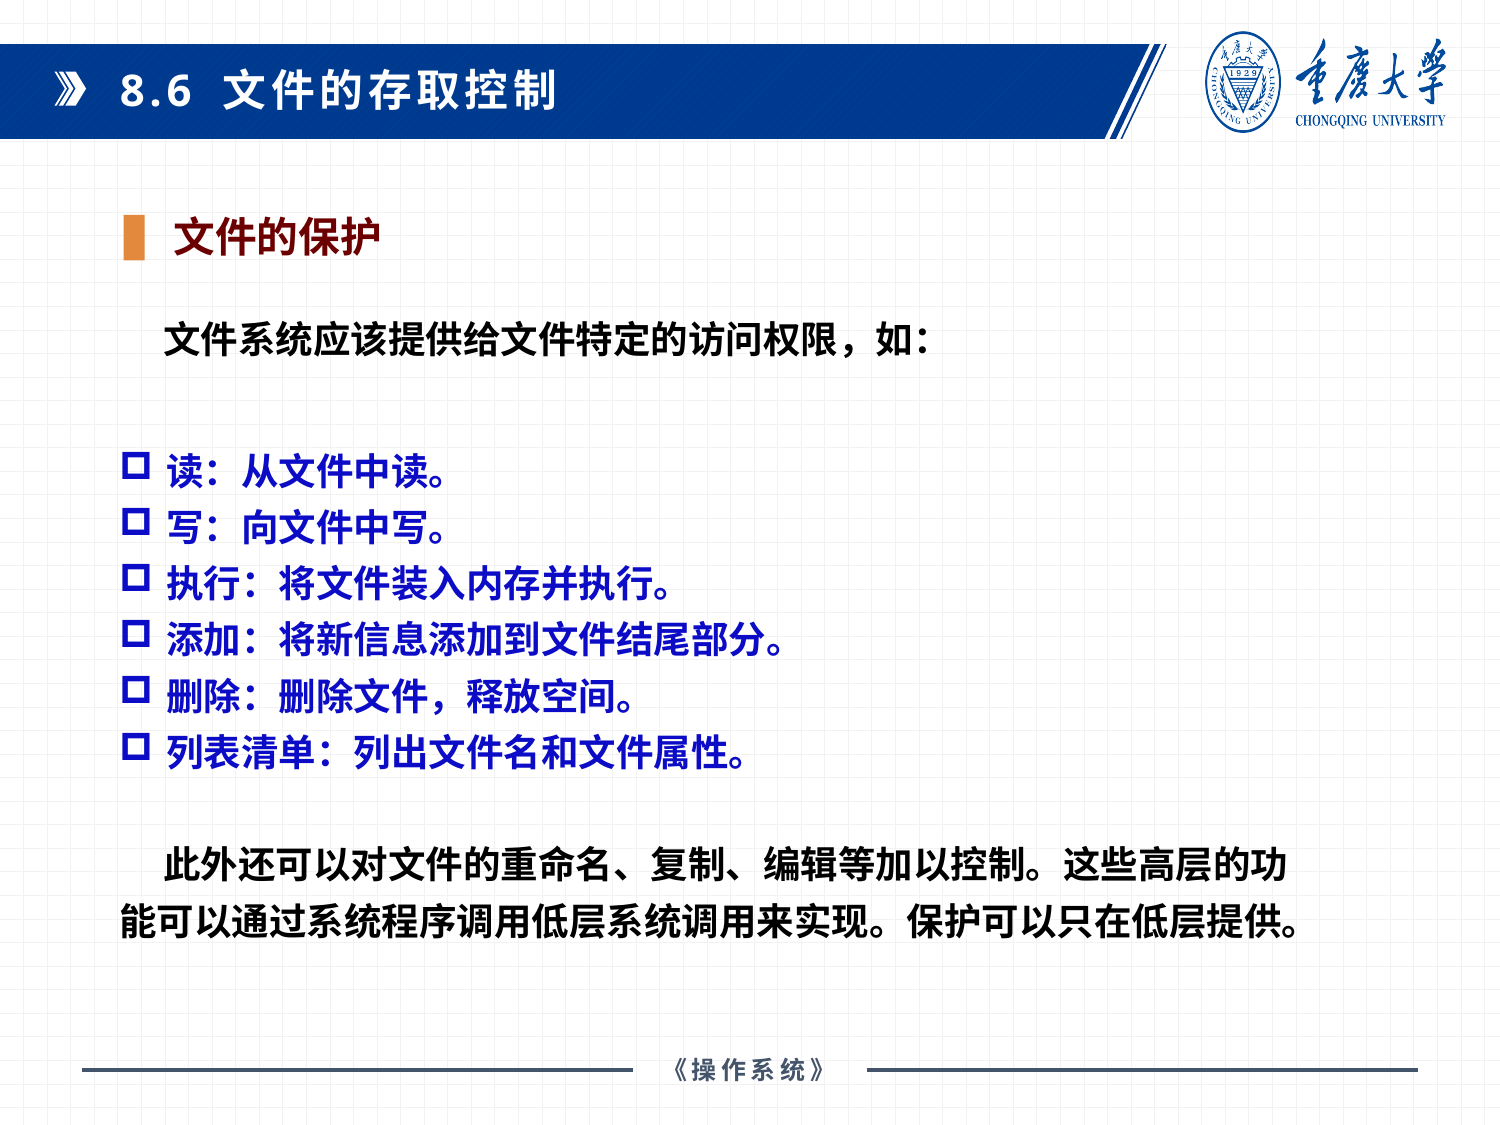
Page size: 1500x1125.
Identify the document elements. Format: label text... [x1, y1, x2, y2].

picture [1205, 31, 1446, 133]
text_box [123, 214, 146, 261]
text_box 文件系统应该提供给文件特定的访问权限，如： 读：从文件中读。 写：向文件中写。 执行：将文件装入内存并执行。 添加：将新信息添加到文件结尾部分。 删除：删除文件，释放空间。 列表清单：列出文件名和文件属性。 此外还可以对文件的重命名、复制、编辑等加以控制。这些高层的功能可以通过系统程序调用低层系统调用来实现。保护可以只在低层提供。 [104, 297, 1311, 1007]
list 文件的保护 [158, 209, 559, 270]
list 8.6 文件的存取控制 [104, 61, 1040, 145]
